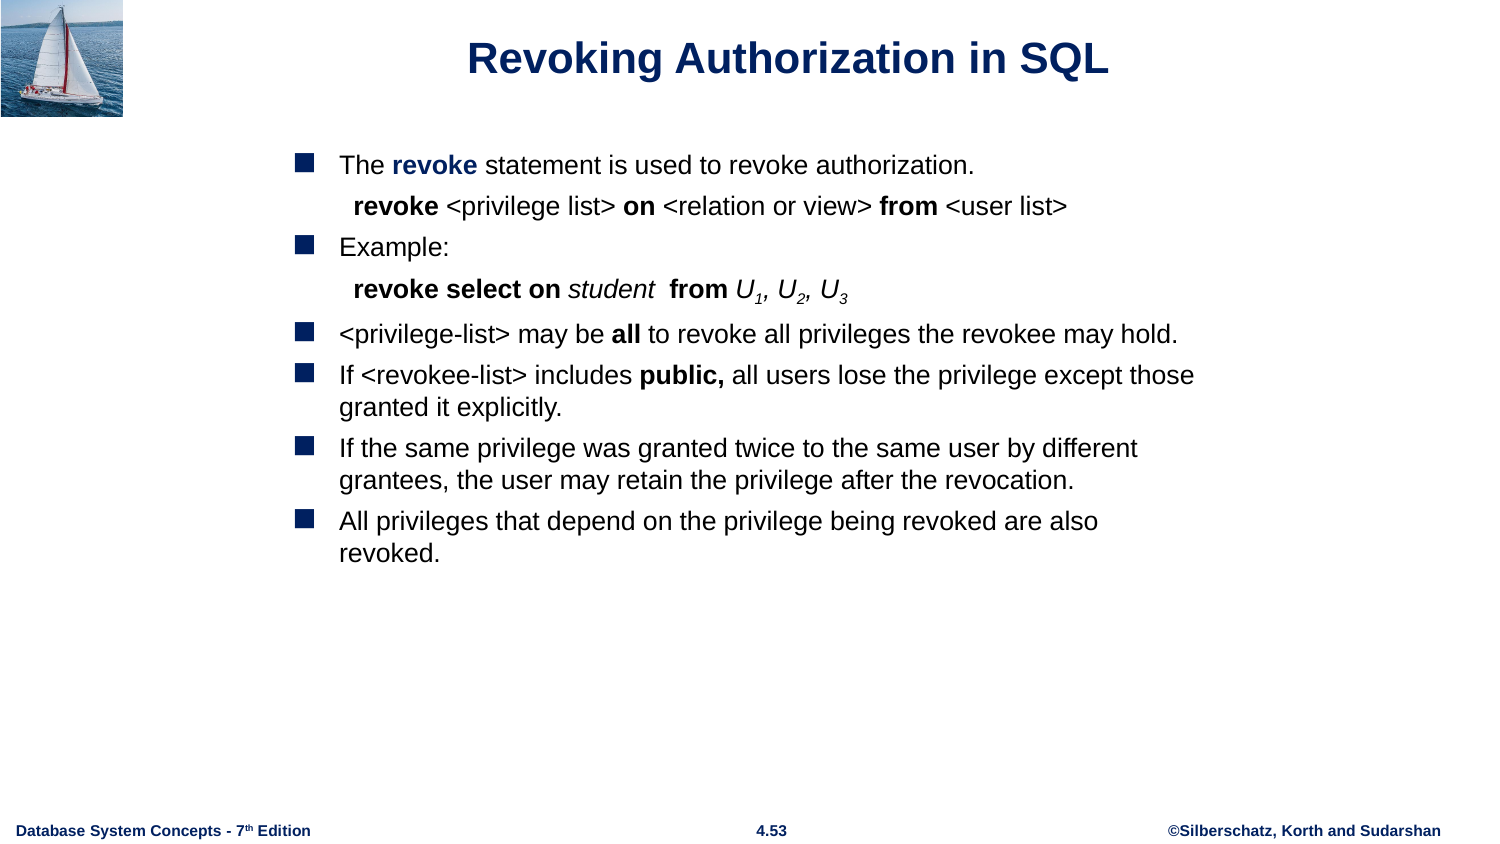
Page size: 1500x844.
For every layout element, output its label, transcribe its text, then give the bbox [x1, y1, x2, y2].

title Revoking Authorization in SQL [125, 14, 1452, 90]
picture [0, 0, 123, 117]
list The revoke statement is used to revoke authorization. revoke <privilege list> on <relation or view> from <user list> Example: revoke select on student from U1, U2, U3 <privilege-list> may be all to revoke all privileges the revokee may hold. If <revokee-list> includes public, all users lose the privilege except those granted it explicitly. If the same privilege was granted twice to the same user by different grantees, the user may retain the privilege after the revocation. All privileges that depend on the privilege being revoked are also revoked. [282, 140, 1212, 744]
